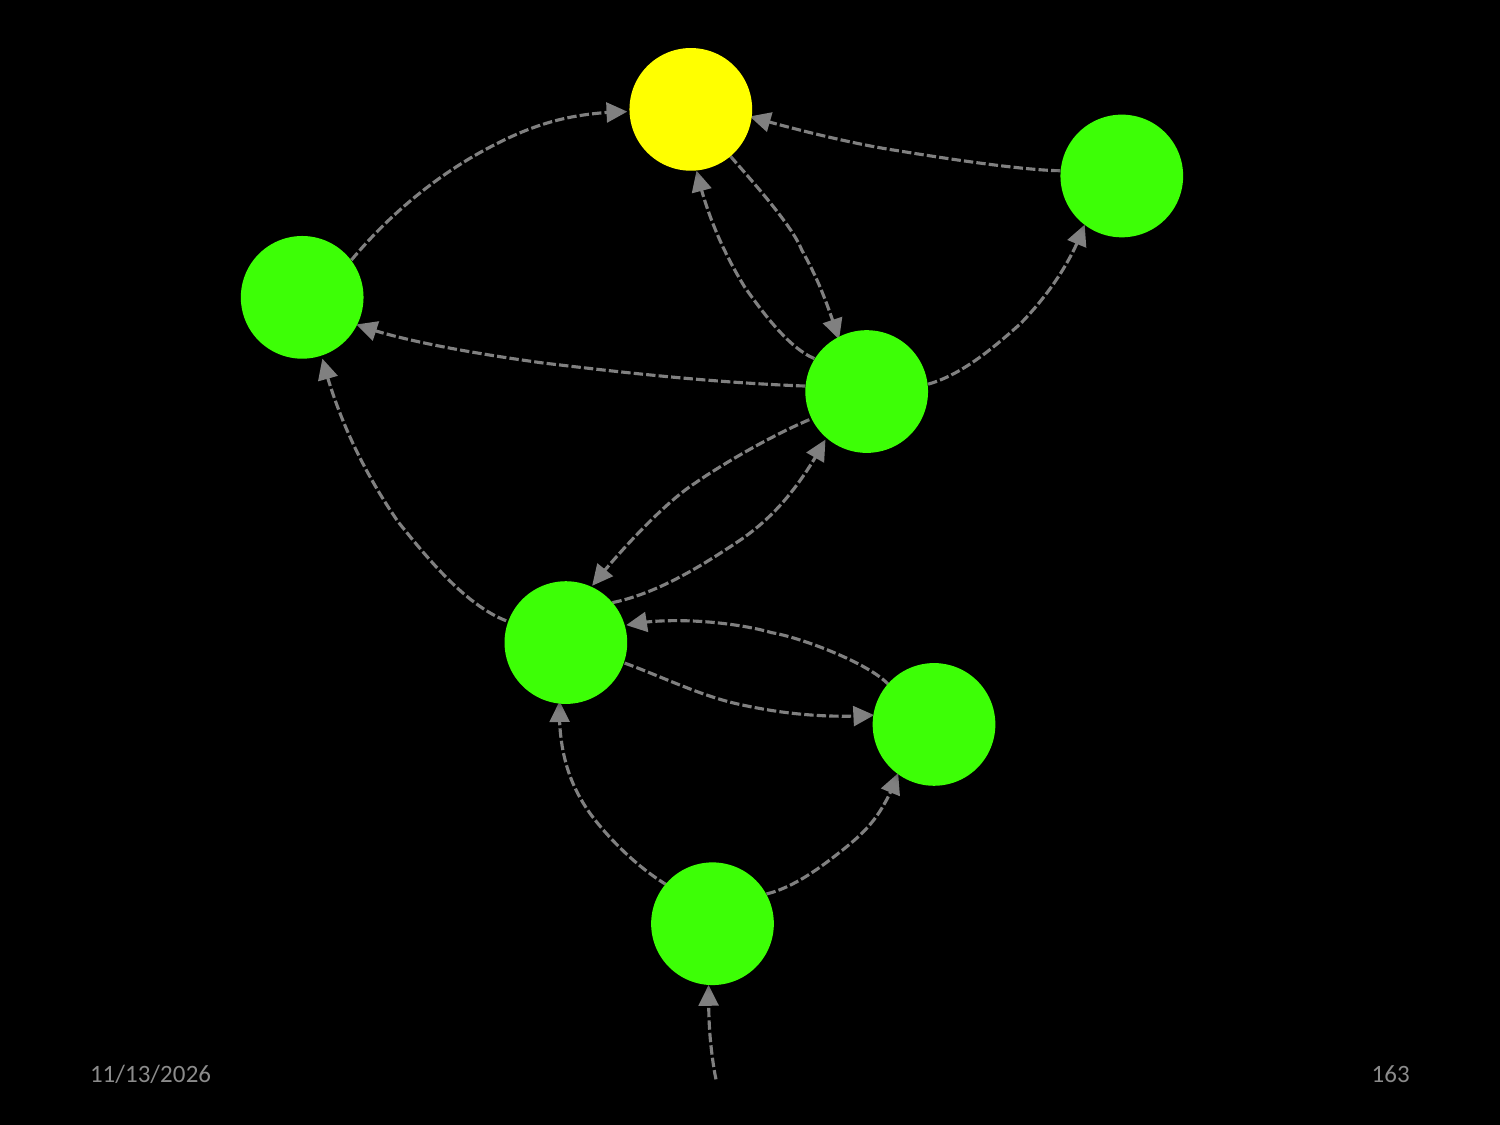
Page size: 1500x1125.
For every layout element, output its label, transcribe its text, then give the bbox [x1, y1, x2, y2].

text_box [804, 329, 929, 454]
text_box [361, 321, 801, 387]
text_box [614, 443, 826, 603]
text_box [650, 861, 775, 986]
slide_number 163 [1074, 1042, 1425, 1103]
text_box [691, 177, 813, 358]
text_box [629, 663, 869, 727]
text_box [592, 420, 806, 586]
text_box [871, 662, 997, 787]
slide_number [75, 1042, 425, 1103]
text_box [503, 580, 628, 705]
text_box [931, 229, 1087, 384]
text_box [549, 712, 665, 883]
text_box [768, 778, 900, 894]
text_box [318, 362, 505, 621]
text_box [698, 993, 719, 1080]
text_box [628, 611, 886, 684]
text_box [734, 161, 843, 336]
text_box [628, 47, 753, 172]
text_box [240, 235, 365, 360]
text_box [352, 102, 624, 260]
text_box [756, 112, 1056, 172]
text_box [1059, 113, 1184, 239]
